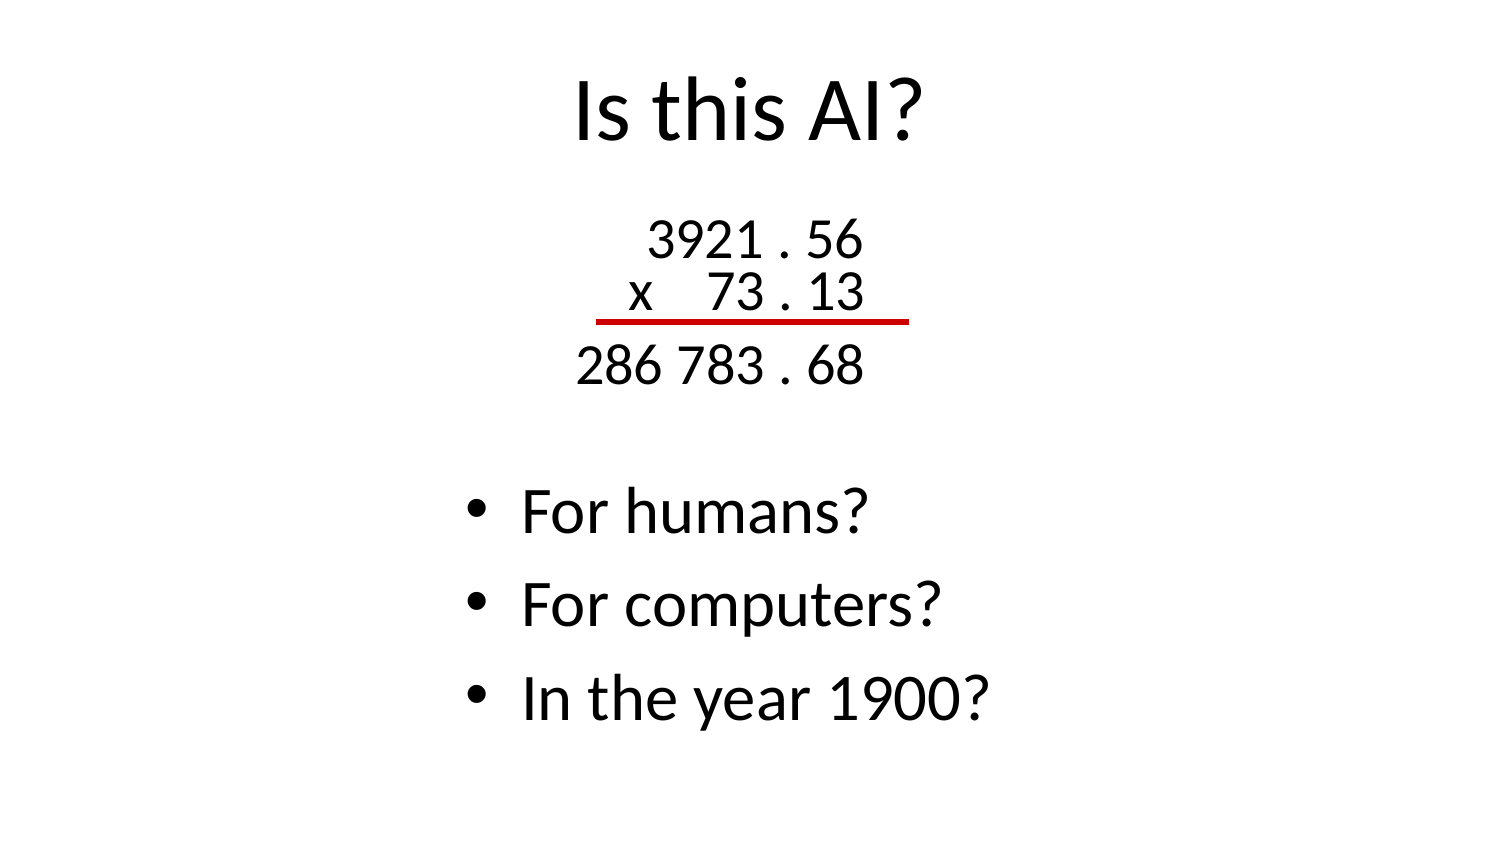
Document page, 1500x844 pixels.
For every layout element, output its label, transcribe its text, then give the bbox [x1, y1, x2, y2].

text_box 286 783 . 68 [560, 318, 886, 383]
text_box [596, 192, 913, 322]
text_box For humans? For computers? In the year 1900? [449, 459, 1050, 727]
title Is this AI? [75, 33, 1425, 175]
